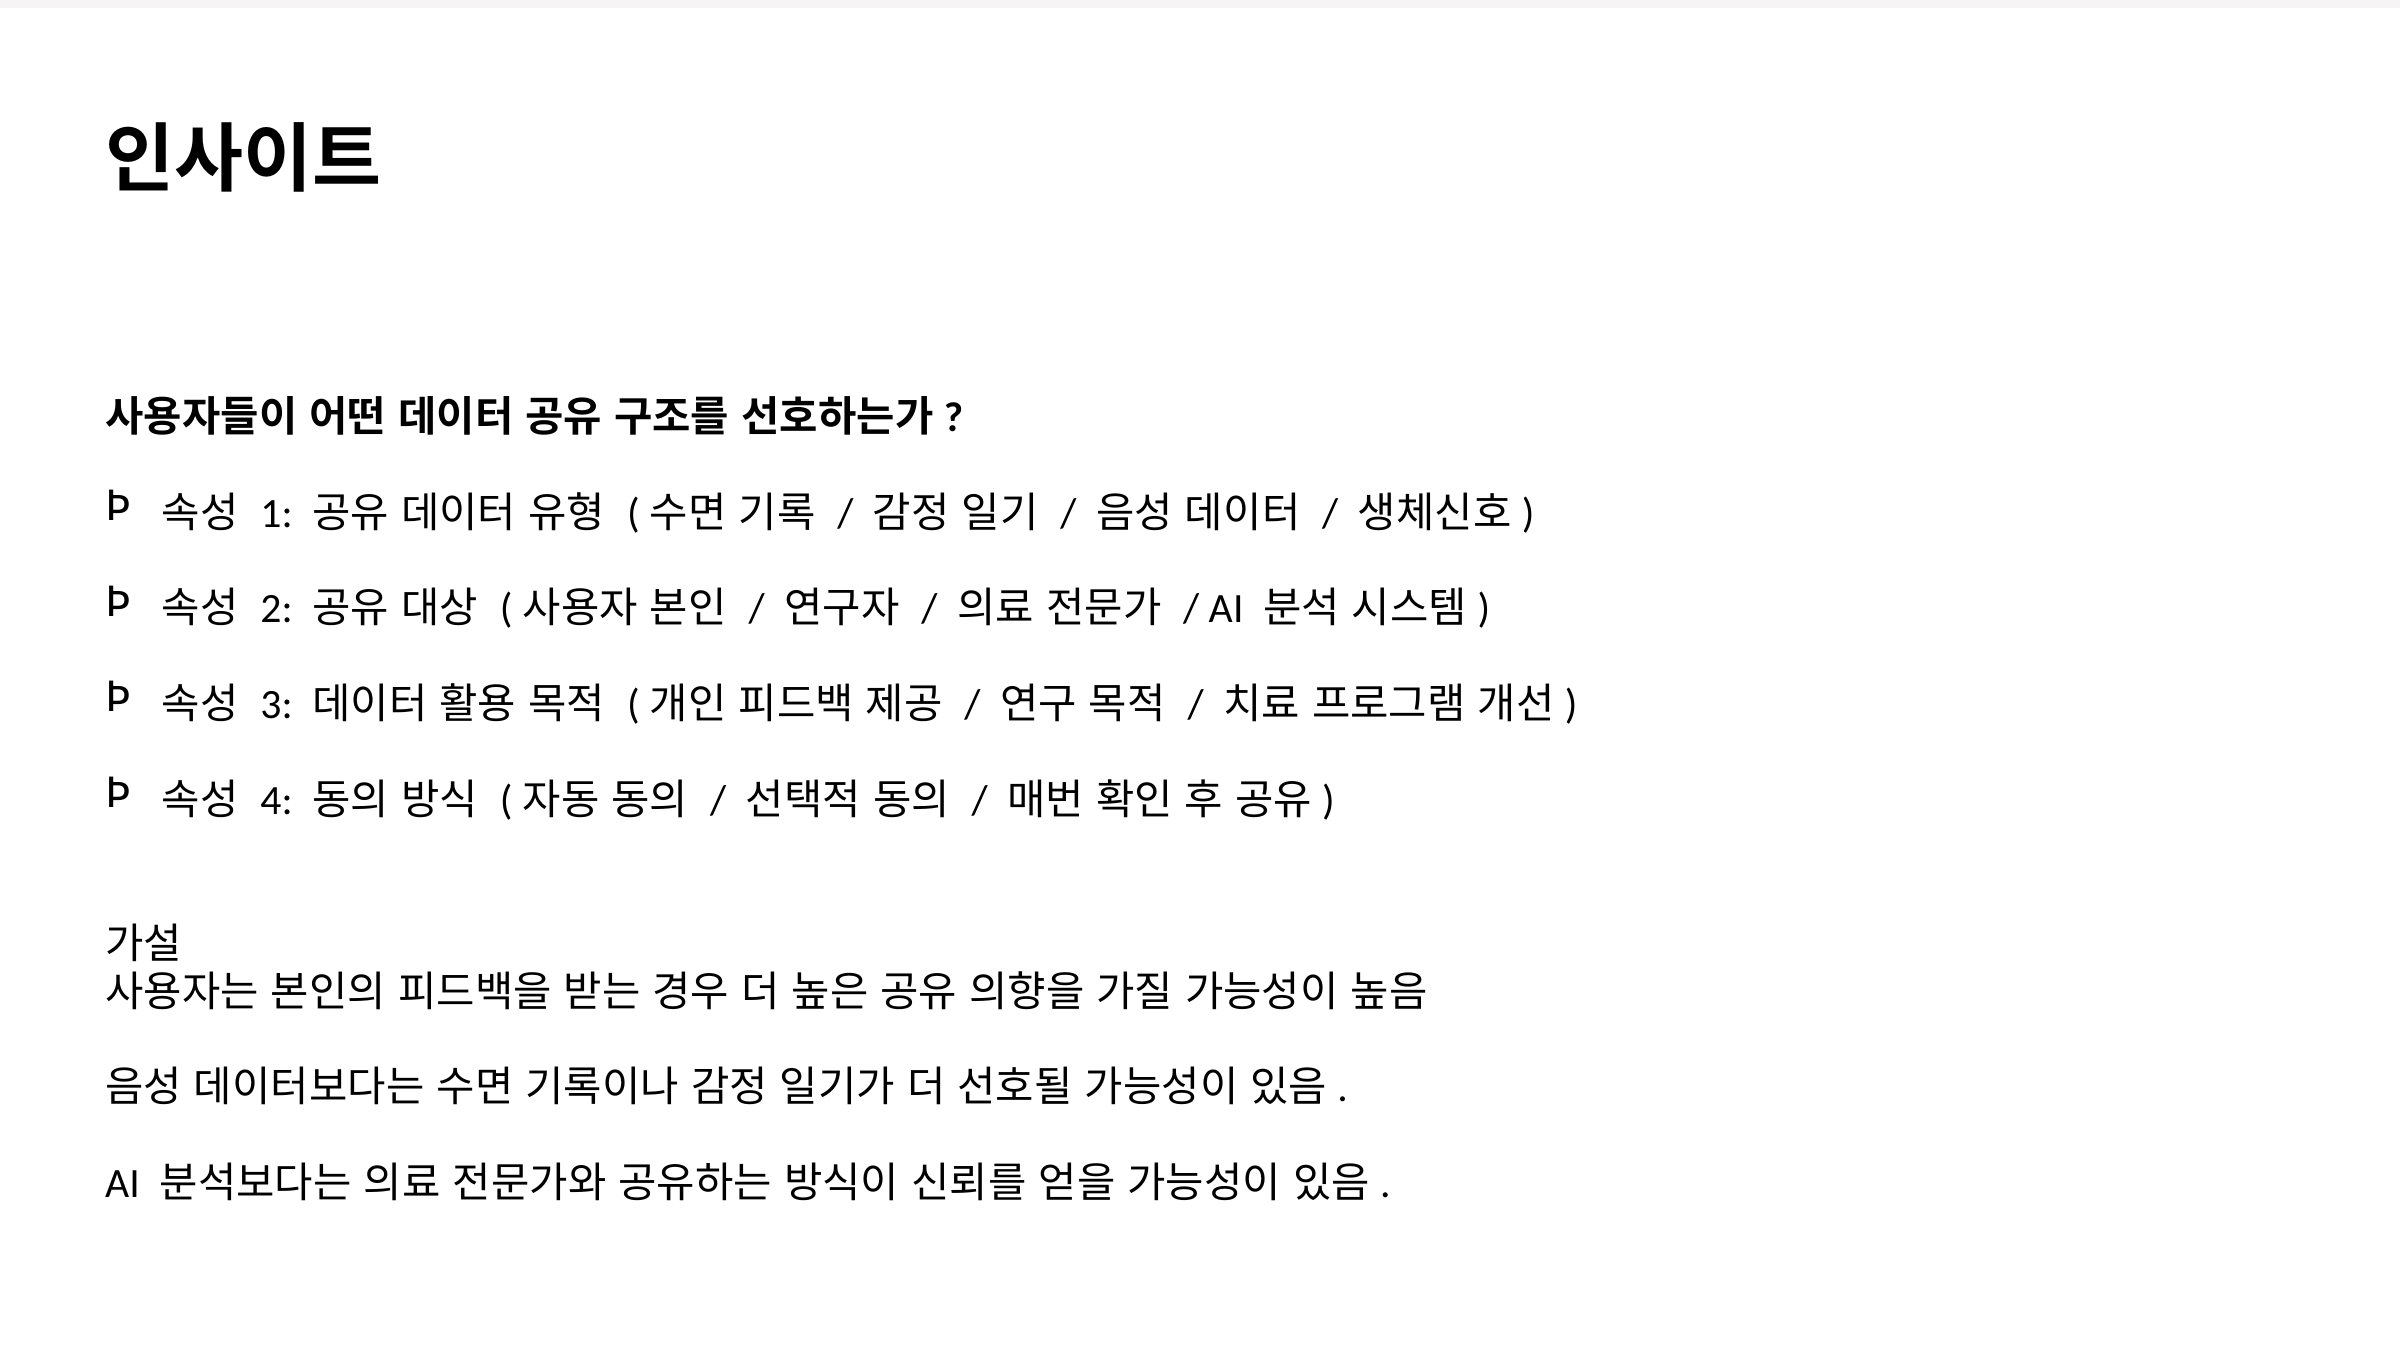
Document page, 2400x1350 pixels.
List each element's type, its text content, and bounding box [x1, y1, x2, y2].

text_box 사용자들이 어떤 데이터 공유 구조를 선호하는가? 속성 1: 공유 데이터 유형 (수면 기록 / 감정 일기 / 음성 데이터 / 생체신호) 속성 2: 공유 대상 (사용자 본인 / 연구자 / 의료 전문가 / AI 분석 시스템) 속성 3: 데이터 활용 목적 (개인 피드백 제공 / 연구 목적 / 치료 프로그램 개선) 속성 4: 동의 방식 (자동 동의 / 선택적 동의 / 매번 확인 후 공유) 가설 사용자는 본인의 피드백을 받는 경우 더 높은 공유 의향을 가질 가능성이 높음 음성 데이터보다는 수면 기록이나 감정 일기가 더 선호될 가능성이 있음. AI 분석보다는 의료 전문가와 공유하는 방식이 신뢰를 얻을 가능성이 있음. [105, 343, 1782, 1303]
text_box 인사이트 [105, 106, 858, 201]
